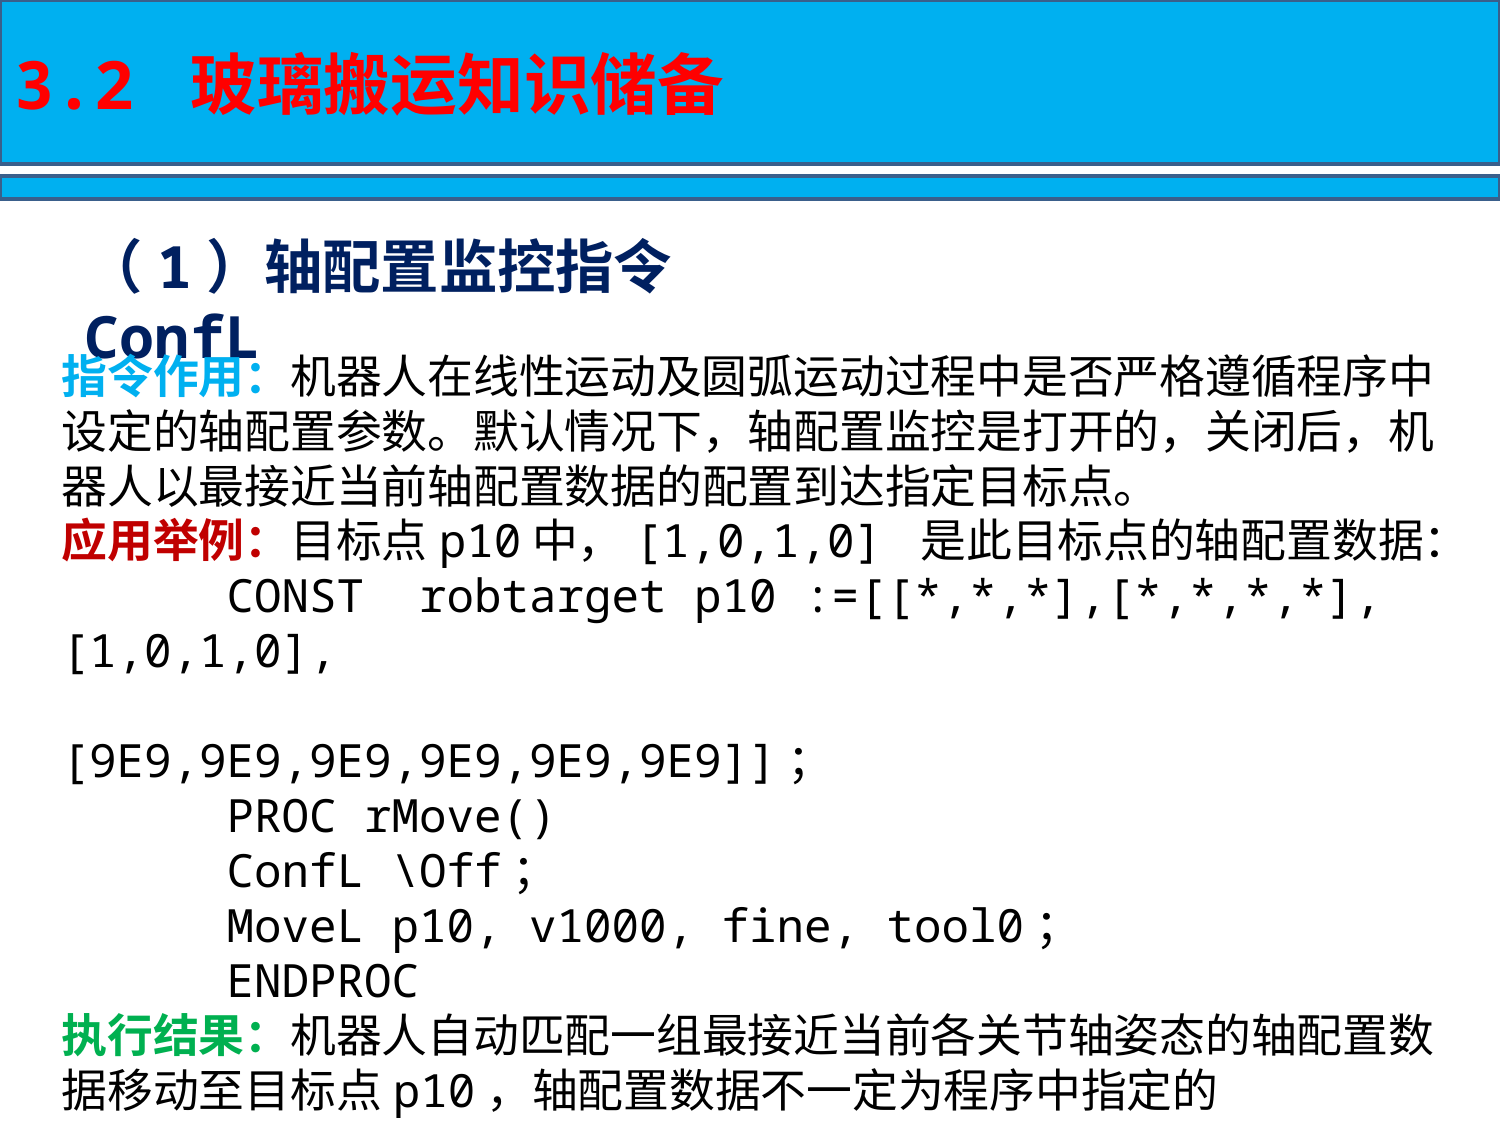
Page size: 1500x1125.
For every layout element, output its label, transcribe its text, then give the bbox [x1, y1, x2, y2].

text_box [0, 0, 1500, 166]
text_box 指令作用：机器人在线性运动及圆弧运动过程中是否严格遵循程序中设定的轴配置参数。默认情况下，轴配置监控是打开的，关闭后，机器人以最接近当前轴配置数据的配置到达指定目标点。 应用举例：目标点p10中，[1,0,1,0] 是此目标点的轴配置数据： CONST robtarget p10 :=[[*,*,*],[*,*,*,*],[1,0,1,0], [9E9,9E9,9E9,9E9,9E9,9E9]]； PROC rMove() ConfL \Off； MoveL p10, v1000, fine, tool0； ENDPROC 执行结果：机器人自动匹配一组最接近当前各关节轴姿态的轴配置数据移动至目标点p10，轴配置数据不一定为程序中指定的[1,0,1,0] [46, 339, 1454, 1125]
text_box 3.2 玻璃搬运知识储备 [0, 35, 832, 130]
text_box （1）轴配置监控指令ConfL [70, 222, 856, 339]
text_box [0, 174, 1500, 201]
